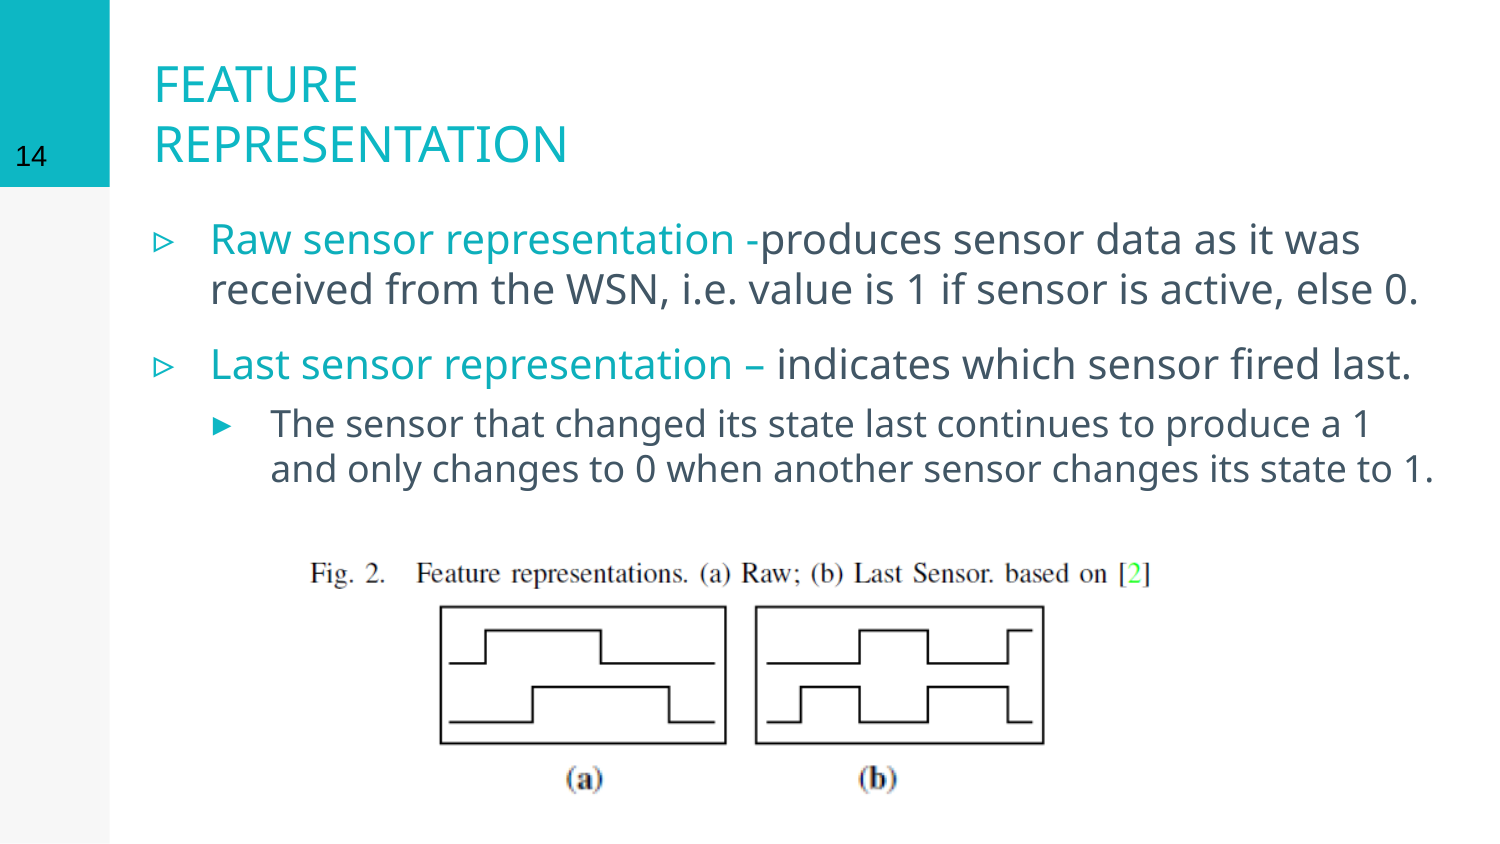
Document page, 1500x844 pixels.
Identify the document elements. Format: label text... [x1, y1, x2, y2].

title FEATURE REPRESENTATION [138, 0, 722, 188]
slide_number 14 [0, 0, 110, 187]
picture [288, 527, 1186, 824]
list Raw sensor representation -produces sensor data as it was received from the WSN, i.e. value is 1 if sensor is active, else 0. Last sensor representation – indicates which sensor fired last. The sensor that changed its state last continues to produce a 1 and only changes to 0 when another sensor changes its state to 1. [138, 197, 1459, 754]
